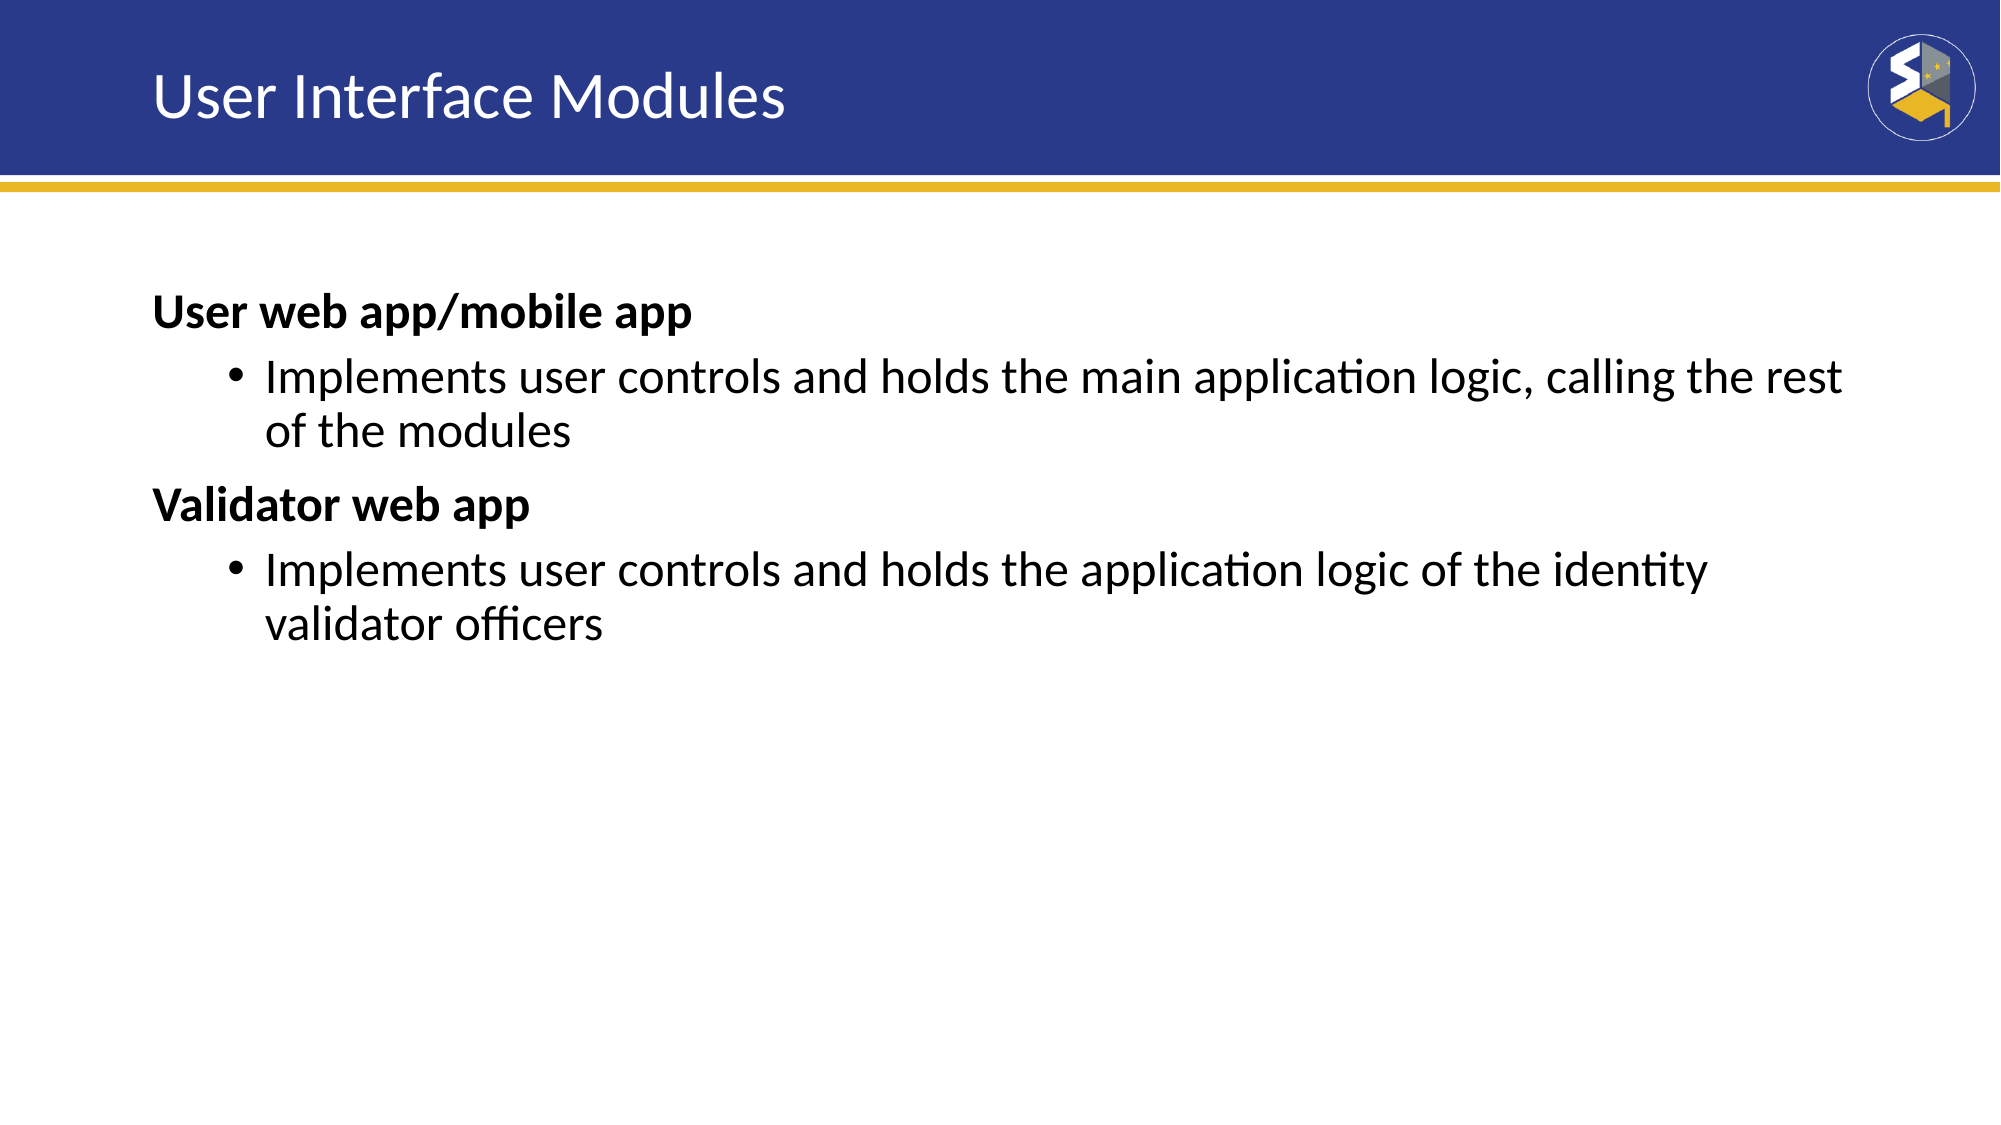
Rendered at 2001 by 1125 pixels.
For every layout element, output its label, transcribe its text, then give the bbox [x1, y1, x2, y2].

title User Interface Modules [137, 28, 1863, 166]
picture [1863, 28, 1981, 147]
list User web app/mobile app Implements user controls and holds the main application logic, calling the rest of the modules Validator web app Implements user controls and holds the application logic of the identity validator officers [137, 278, 1863, 992]
